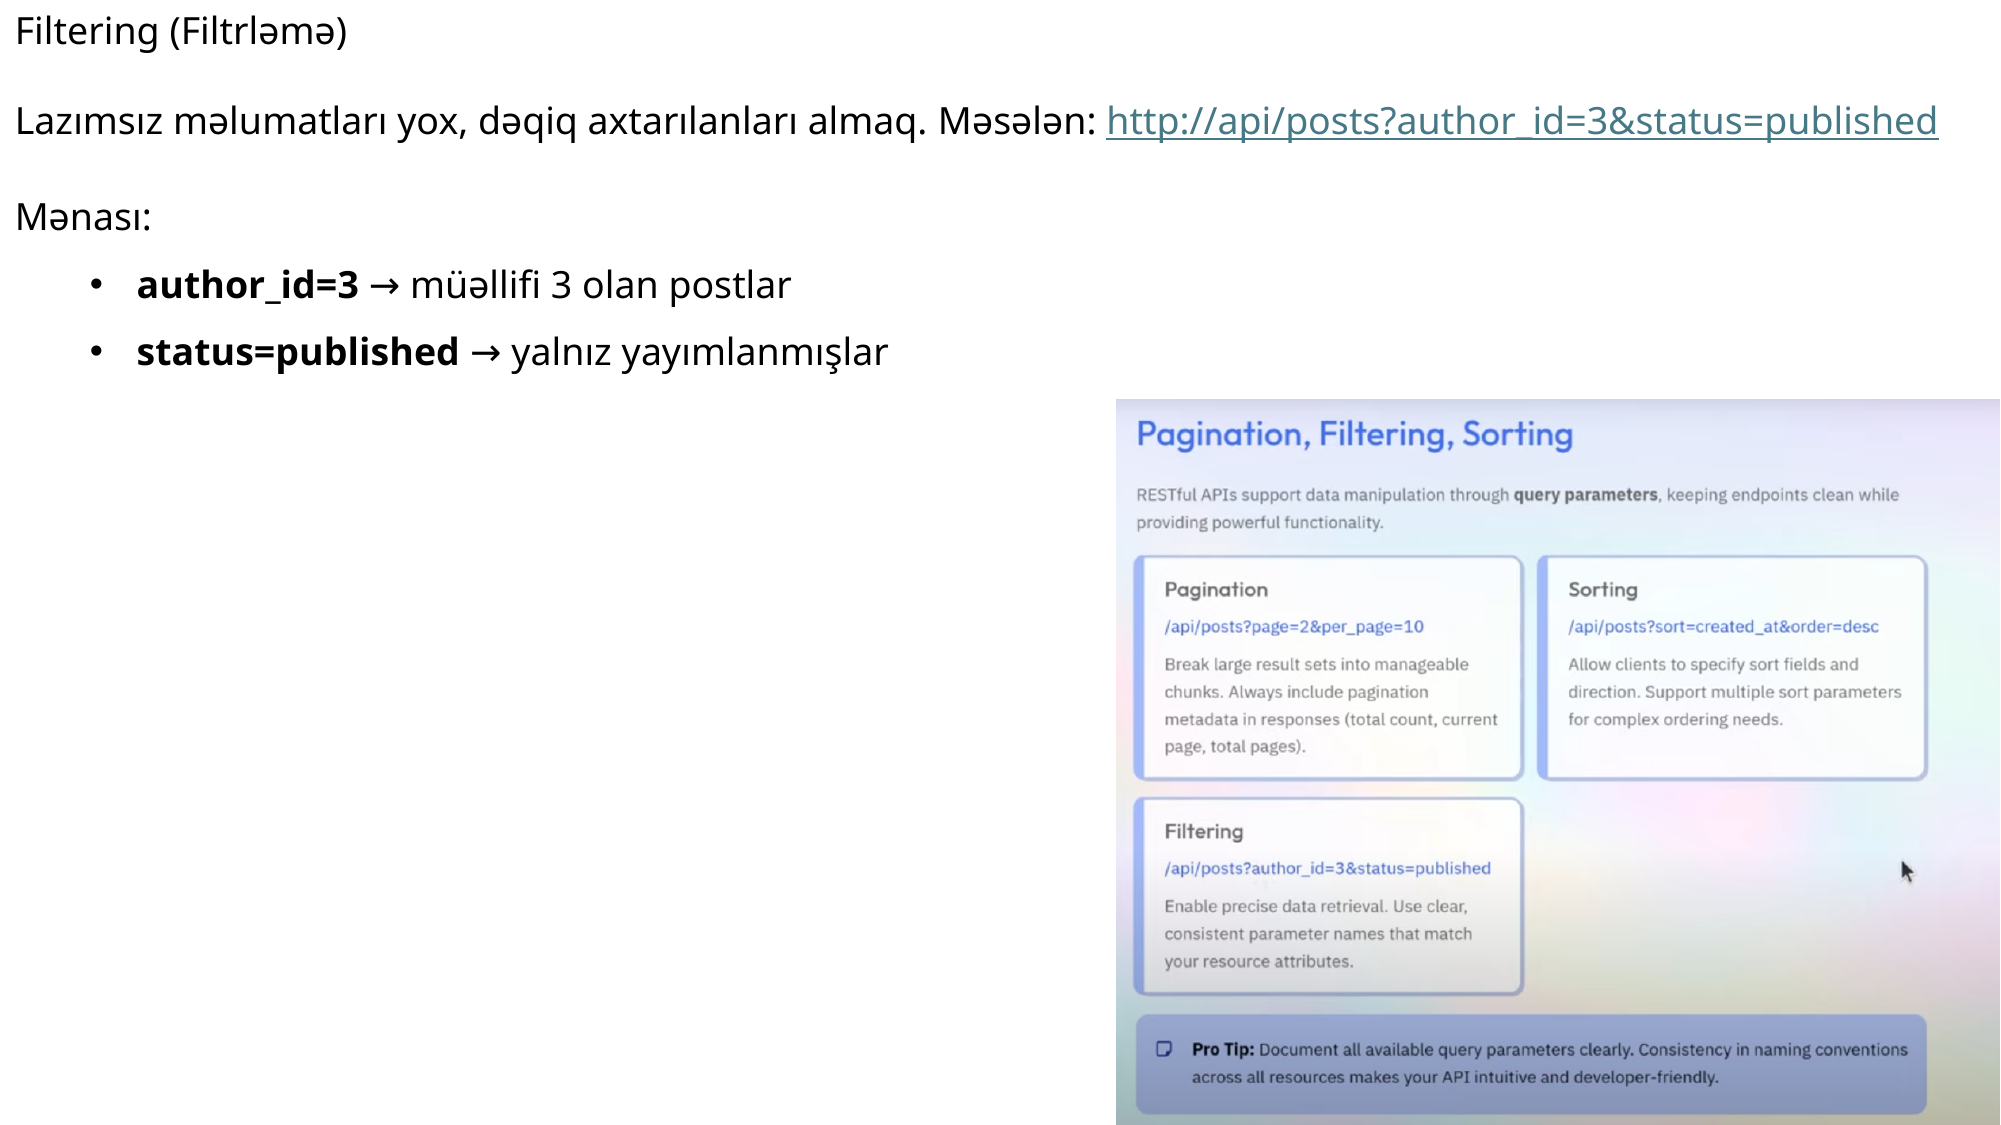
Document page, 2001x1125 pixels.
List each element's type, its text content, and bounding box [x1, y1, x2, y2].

text_box Filtering (Filtrləmə) Lazımsız məlumatları yox, dəqiq axtarılanları almaq. Məsələn: http://api/posts?author_id=3&status=published Mənası: author_id=3 → müəllifi 3 olan postlar status=published → yalnız yayımlanmışlar [0, 0, 2000, 471]
picture [1116, 399, 2000, 1125]
